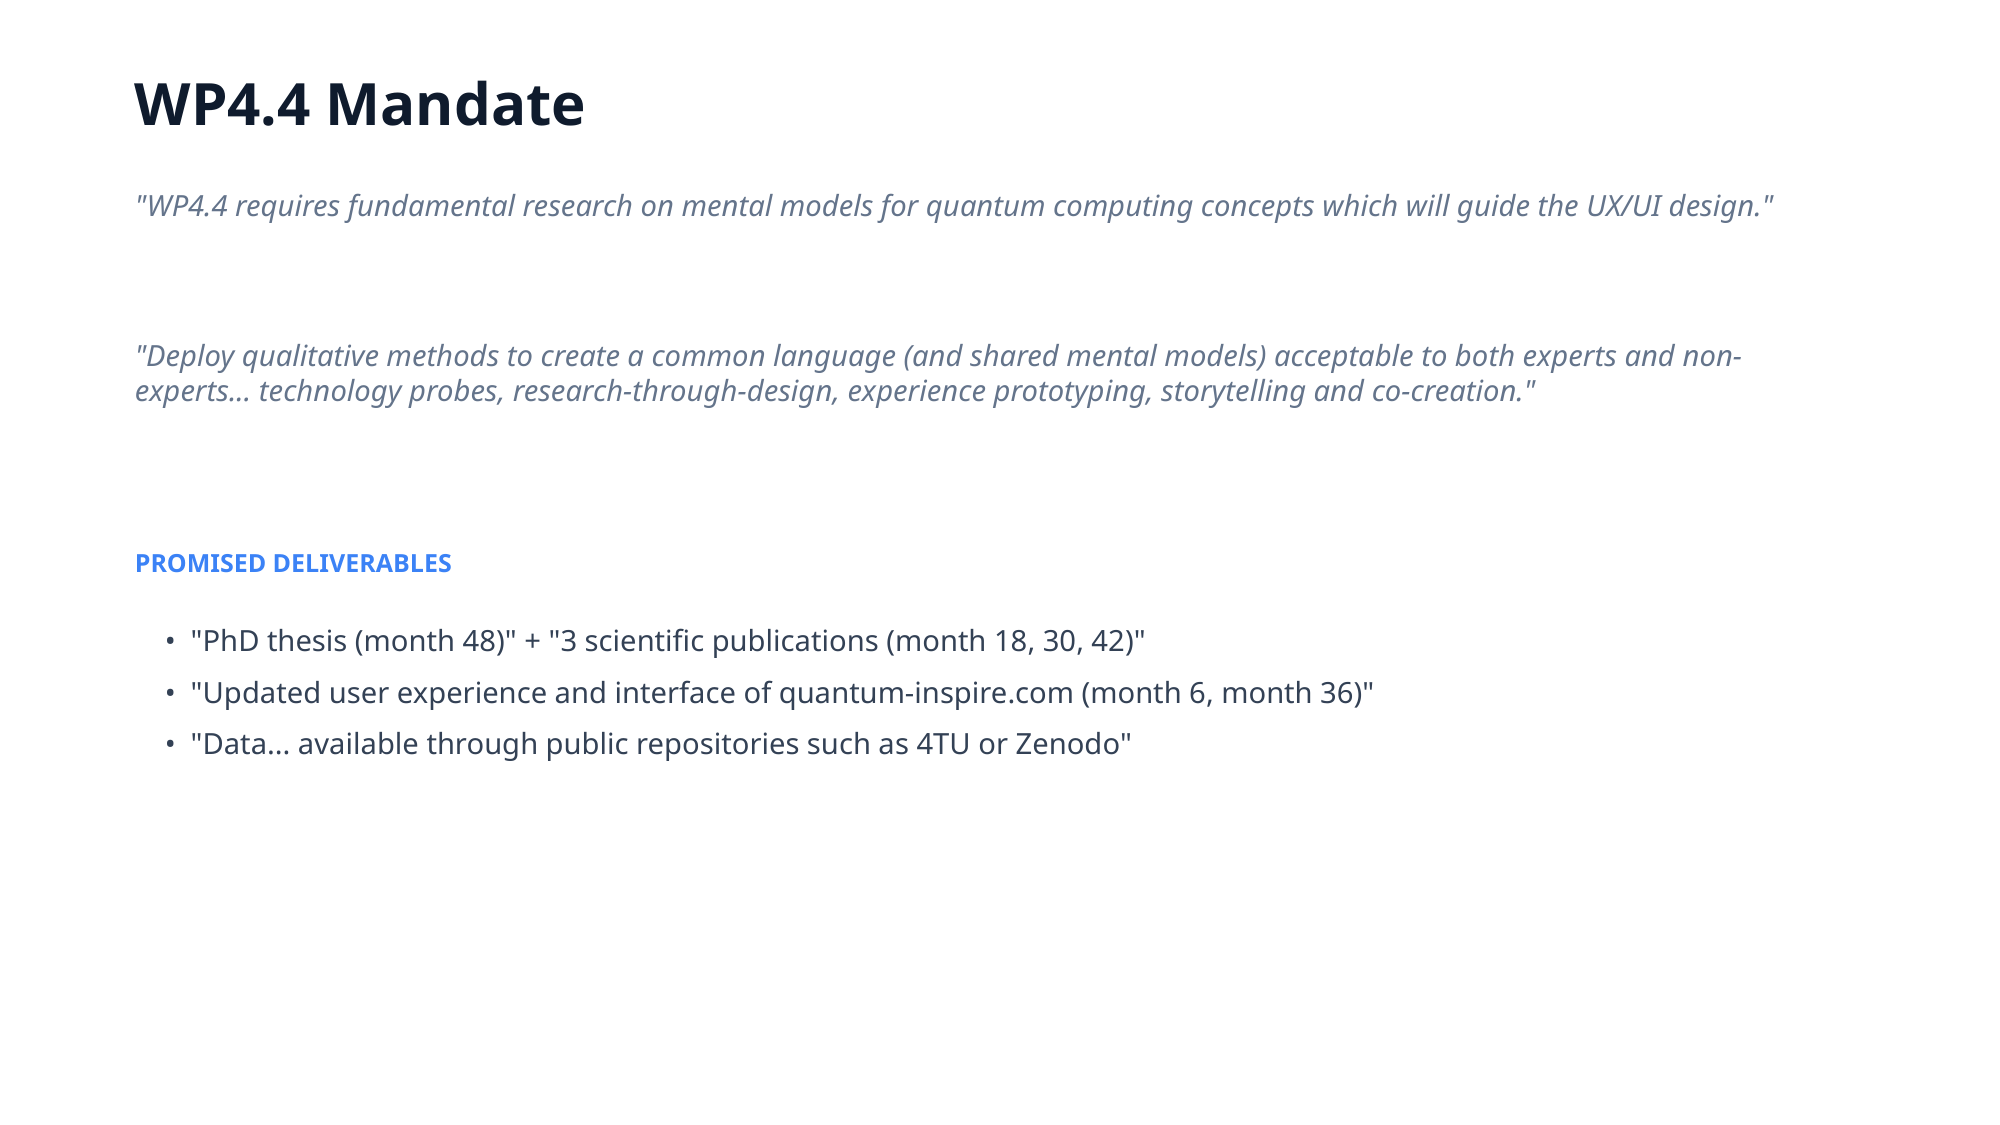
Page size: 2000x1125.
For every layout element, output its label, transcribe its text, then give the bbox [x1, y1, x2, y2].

text_box "Deploy qualitative methods to create a common language (and shared mental models) acceptable to both experts and non-experts... technology probes, research-through-design, experience prototyping, storytelling and co-creation." [119, 329, 1845, 415]
text_box • "PhD thesis (month 48)" + "3 scientific publications (month 18, 30, 42)" • "Updated user experience and interface of quantum-inspire.com (month 6, month 36)" • "Data... available through public repositories such as 4TU or Zenodo" [149, 614, 1800, 768]
text_box PROMISED DELIVERABLES [119, 539, 870, 585]
text_box WP4.4 Mandate [119, 60, 1620, 145]
text_box "WP4.4 requires fundamental research on mental models for quantum computing concepts which will guide the UX/UI design." [119, 179, 1845, 230]
